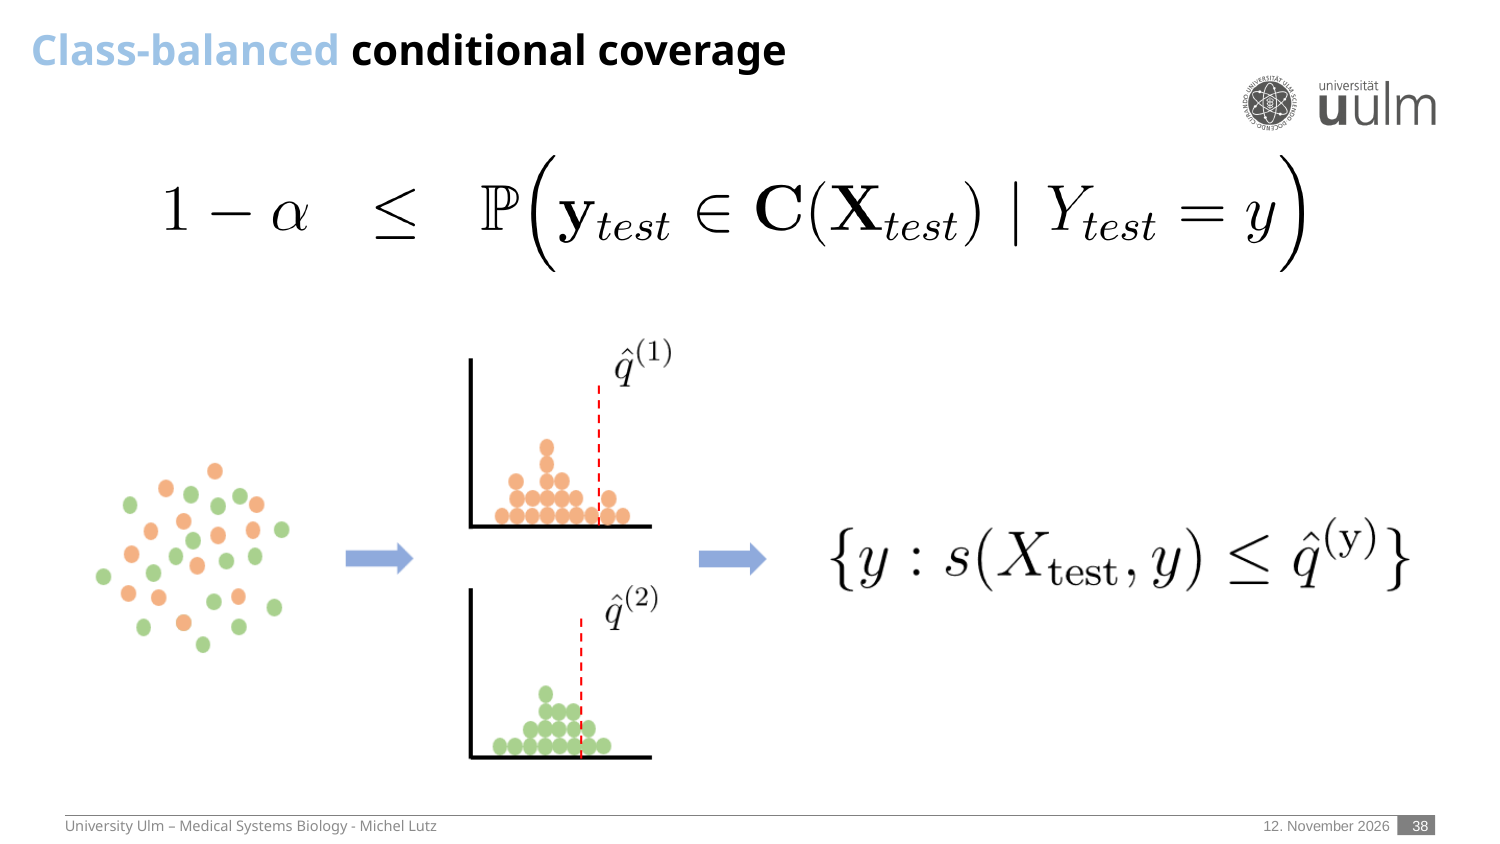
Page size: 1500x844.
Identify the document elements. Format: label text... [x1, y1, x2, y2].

picture [160, 155, 1304, 272]
footer University Ulm – Medical Systems Biology - Michel Lutz [64, 816, 1254, 837]
picture [1242, 75, 1436, 131]
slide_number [1263, 816, 1393, 837]
text_box Class-balanced conditional coverage [16, 16, 1236, 93]
slide_number 38 [1393, 816, 1429, 839]
picture [52, 327, 1447, 791]
